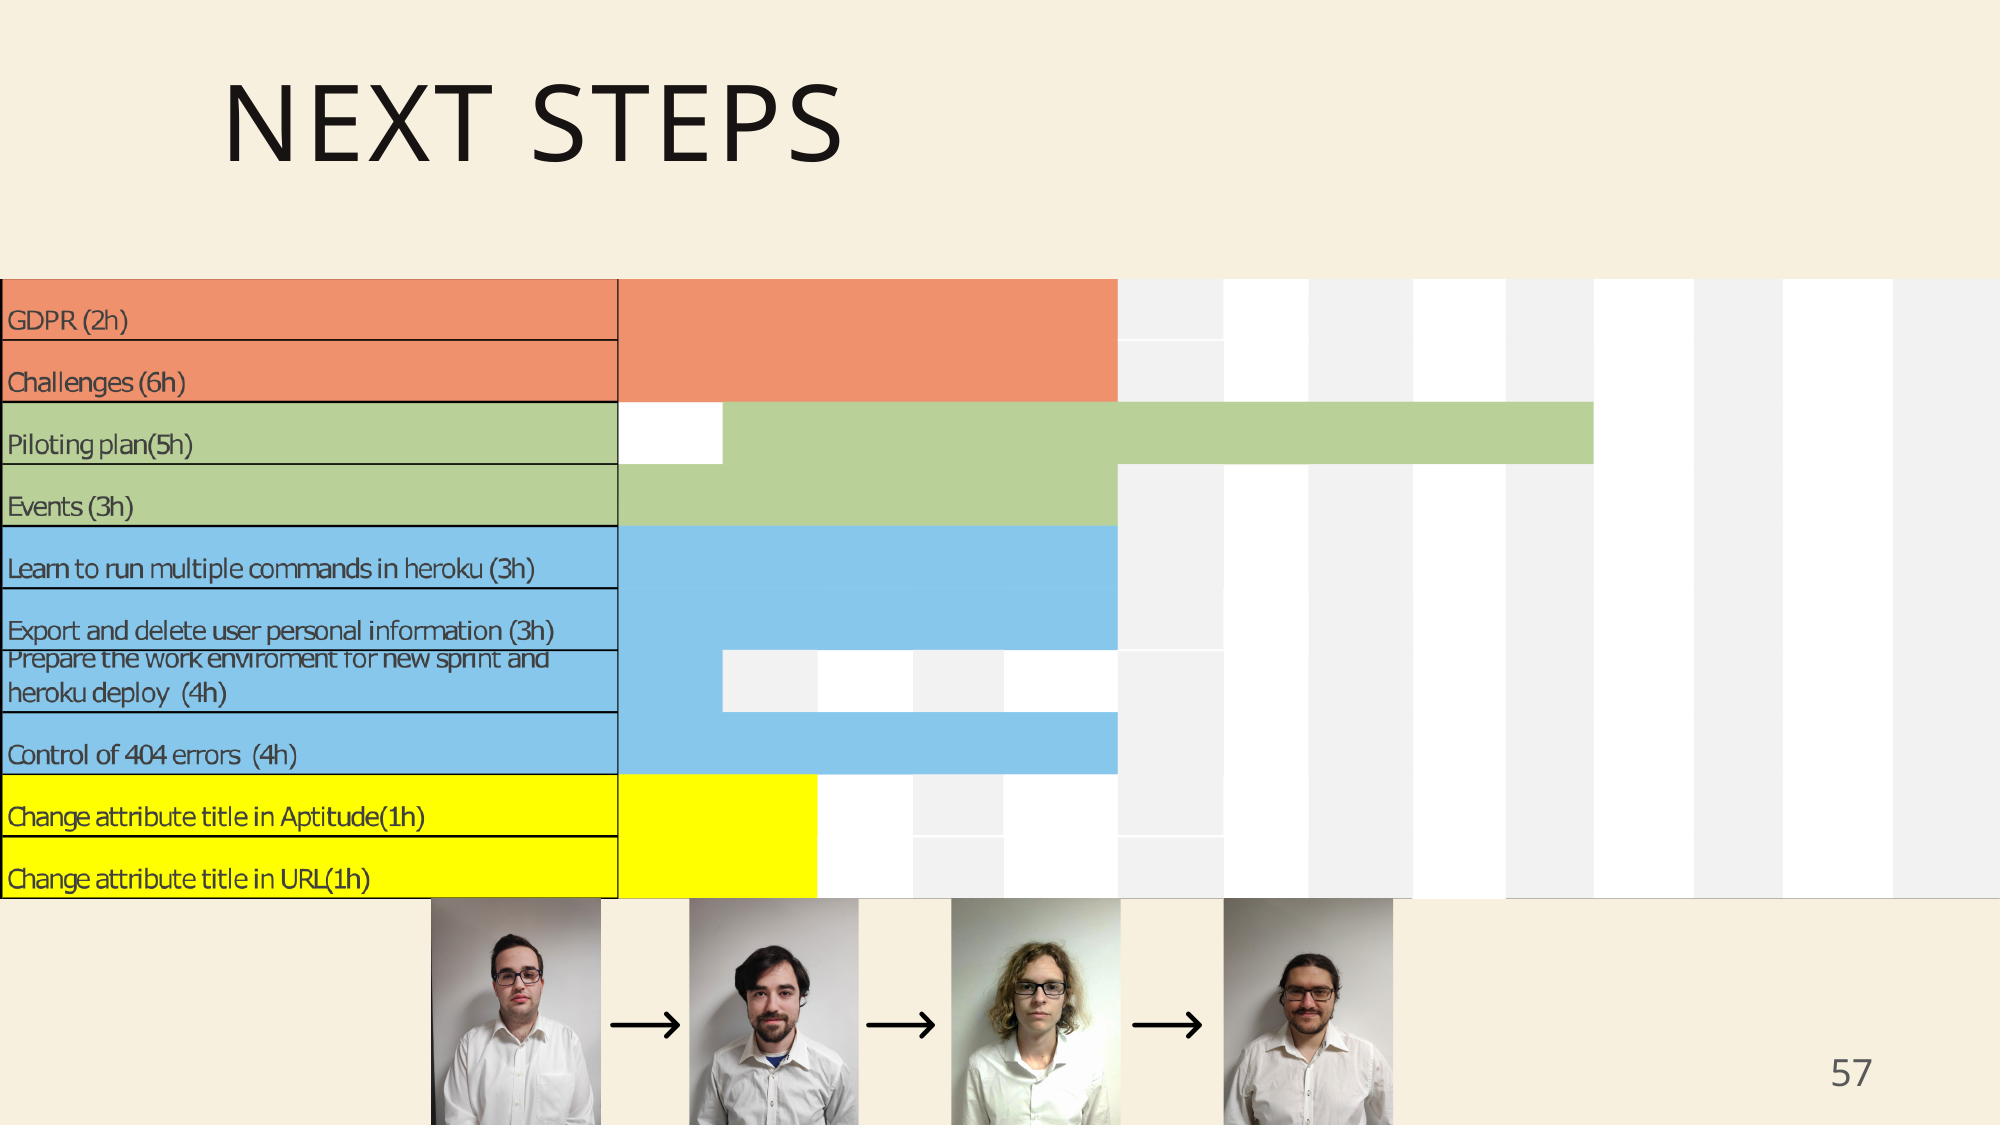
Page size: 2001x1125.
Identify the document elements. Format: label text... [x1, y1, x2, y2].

picture [1129, 987, 1205, 1063]
text_box 57 [1425, 1046, 1889, 1104]
text_box Next steps [205, 62, 1875, 279]
picture [0, 279, 2000, 1125]
picture [607, 987, 683, 1063]
picture [862, 987, 938, 1063]
